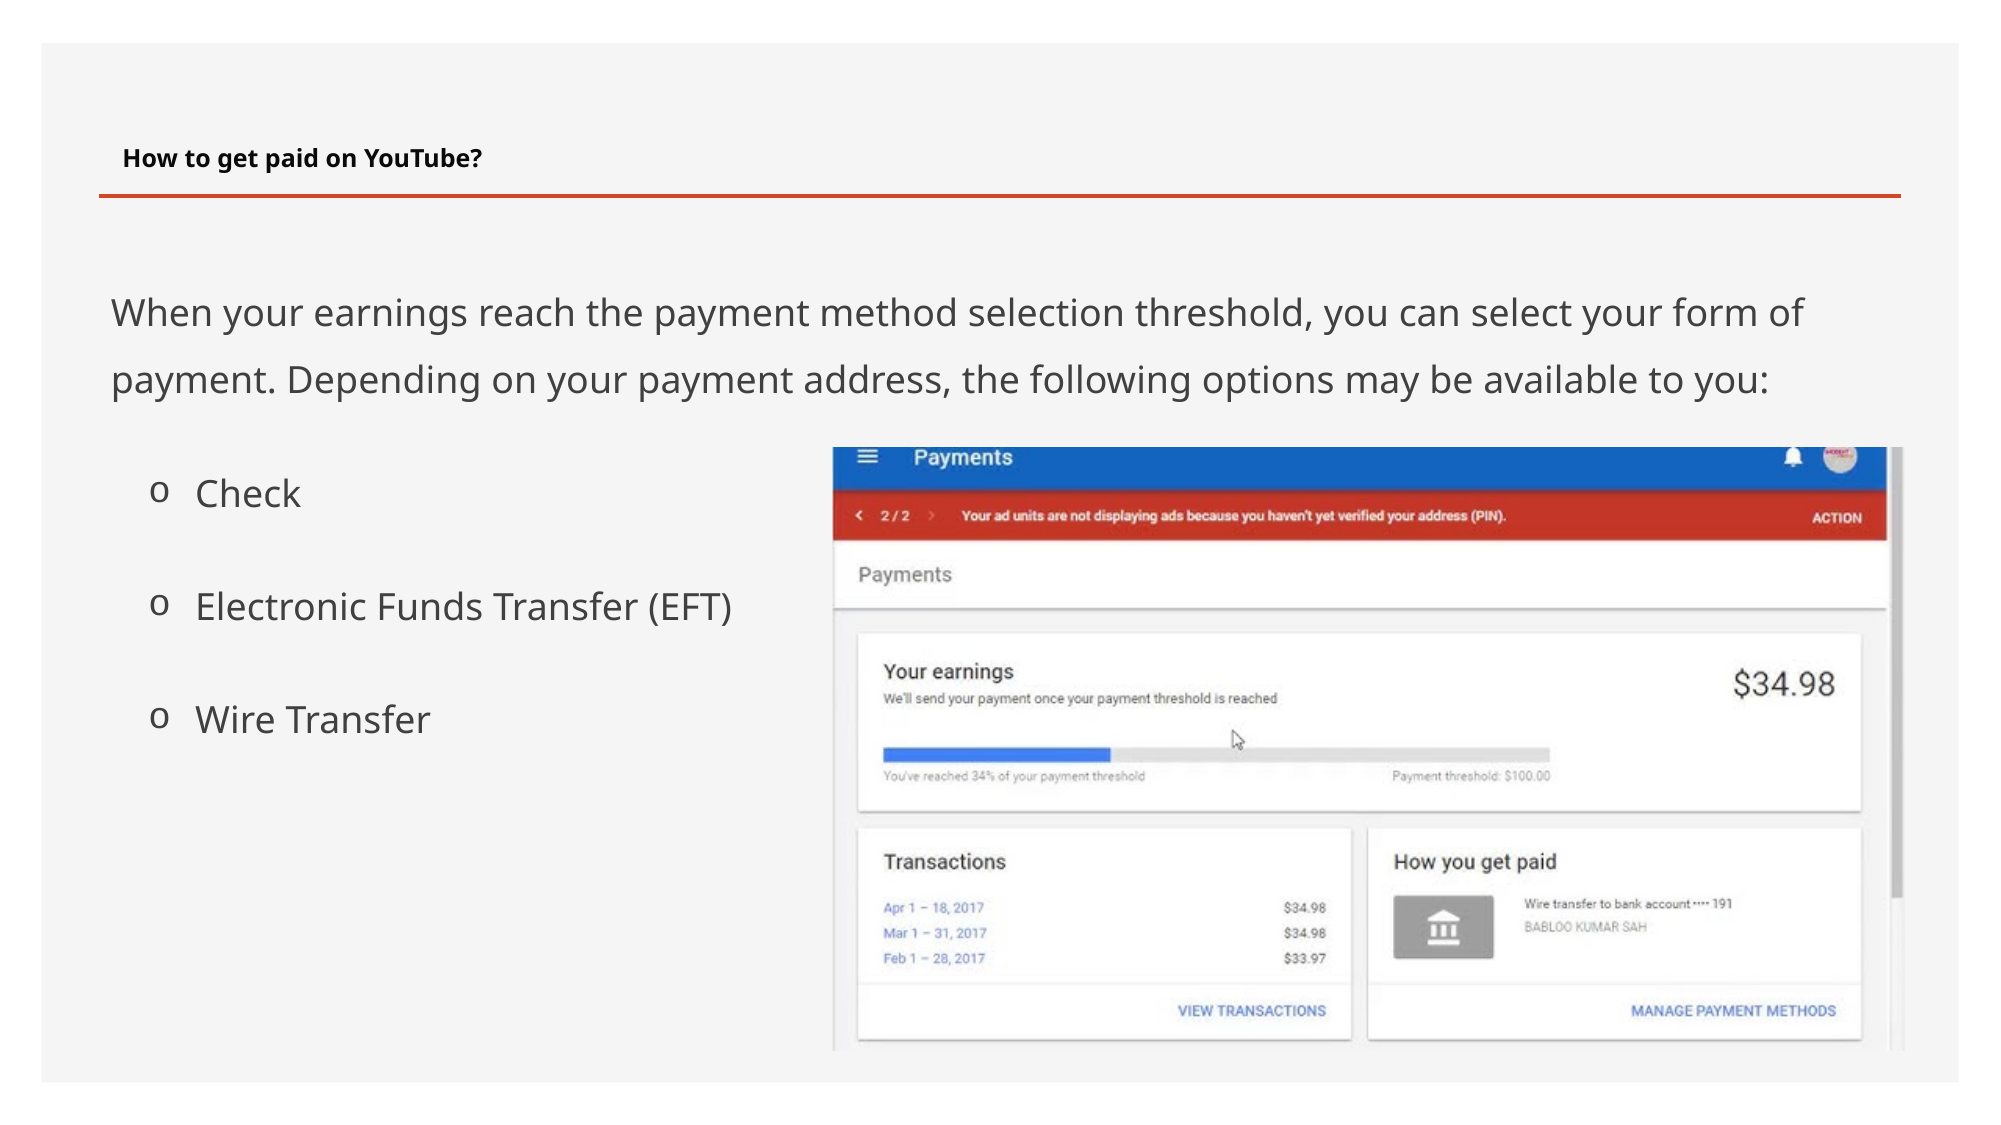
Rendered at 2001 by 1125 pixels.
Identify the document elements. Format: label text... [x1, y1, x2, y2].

picture [832, 447, 1905, 1051]
title How to get paid on YouTube? [107, 74, 1236, 180]
list When your earnings reach the payment method selection threshold, you can select your form of payment. Depending on your payment address, the following options may be available to you: Check Electronic Funds Transfer (EFT) Wire Transfer [95, 258, 1917, 1071]
